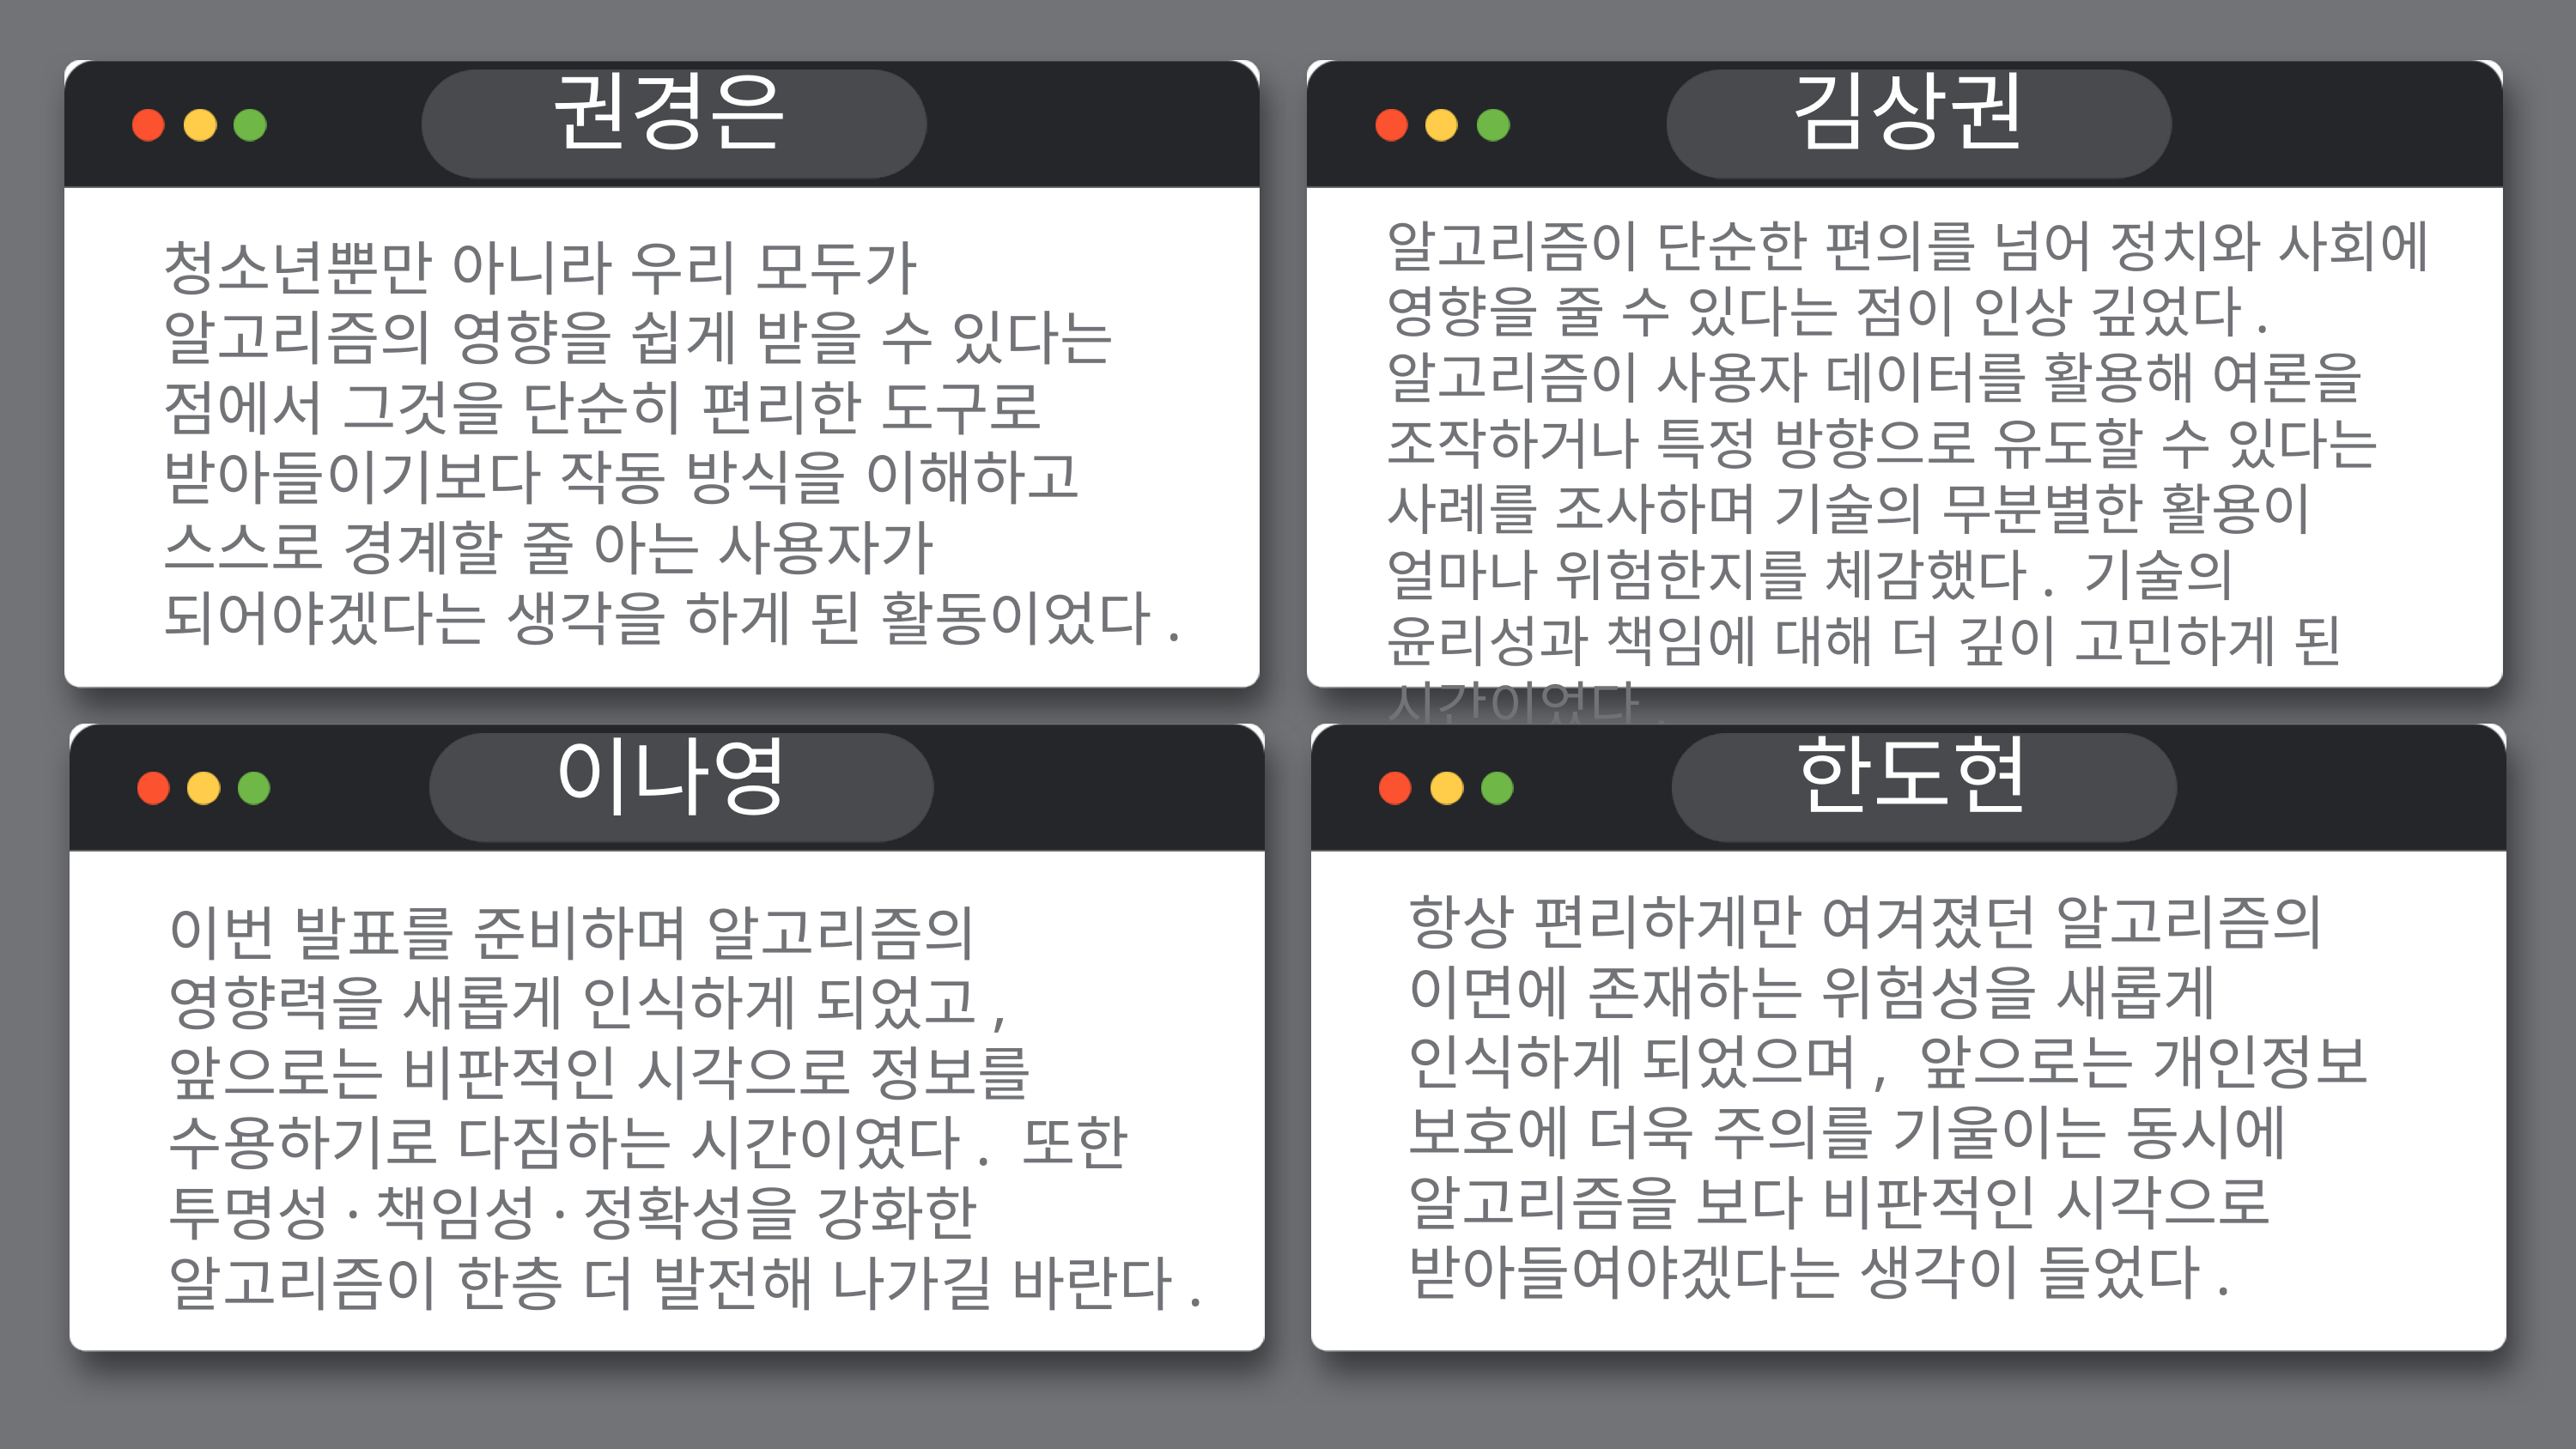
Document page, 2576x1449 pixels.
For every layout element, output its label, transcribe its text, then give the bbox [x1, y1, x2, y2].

text_box 한도현 [1767, 717, 2059, 722]
picture [69, 724, 1266, 1353]
picture [1310, 724, 2506, 1353]
picture [1307, 60, 2503, 689]
text_box 권경은 [524, 53, 816, 58]
text_box 김상권 [1764, 53, 2056, 58]
text_box 이나영 [526, 718, 817, 722]
picture [64, 60, 1260, 689]
